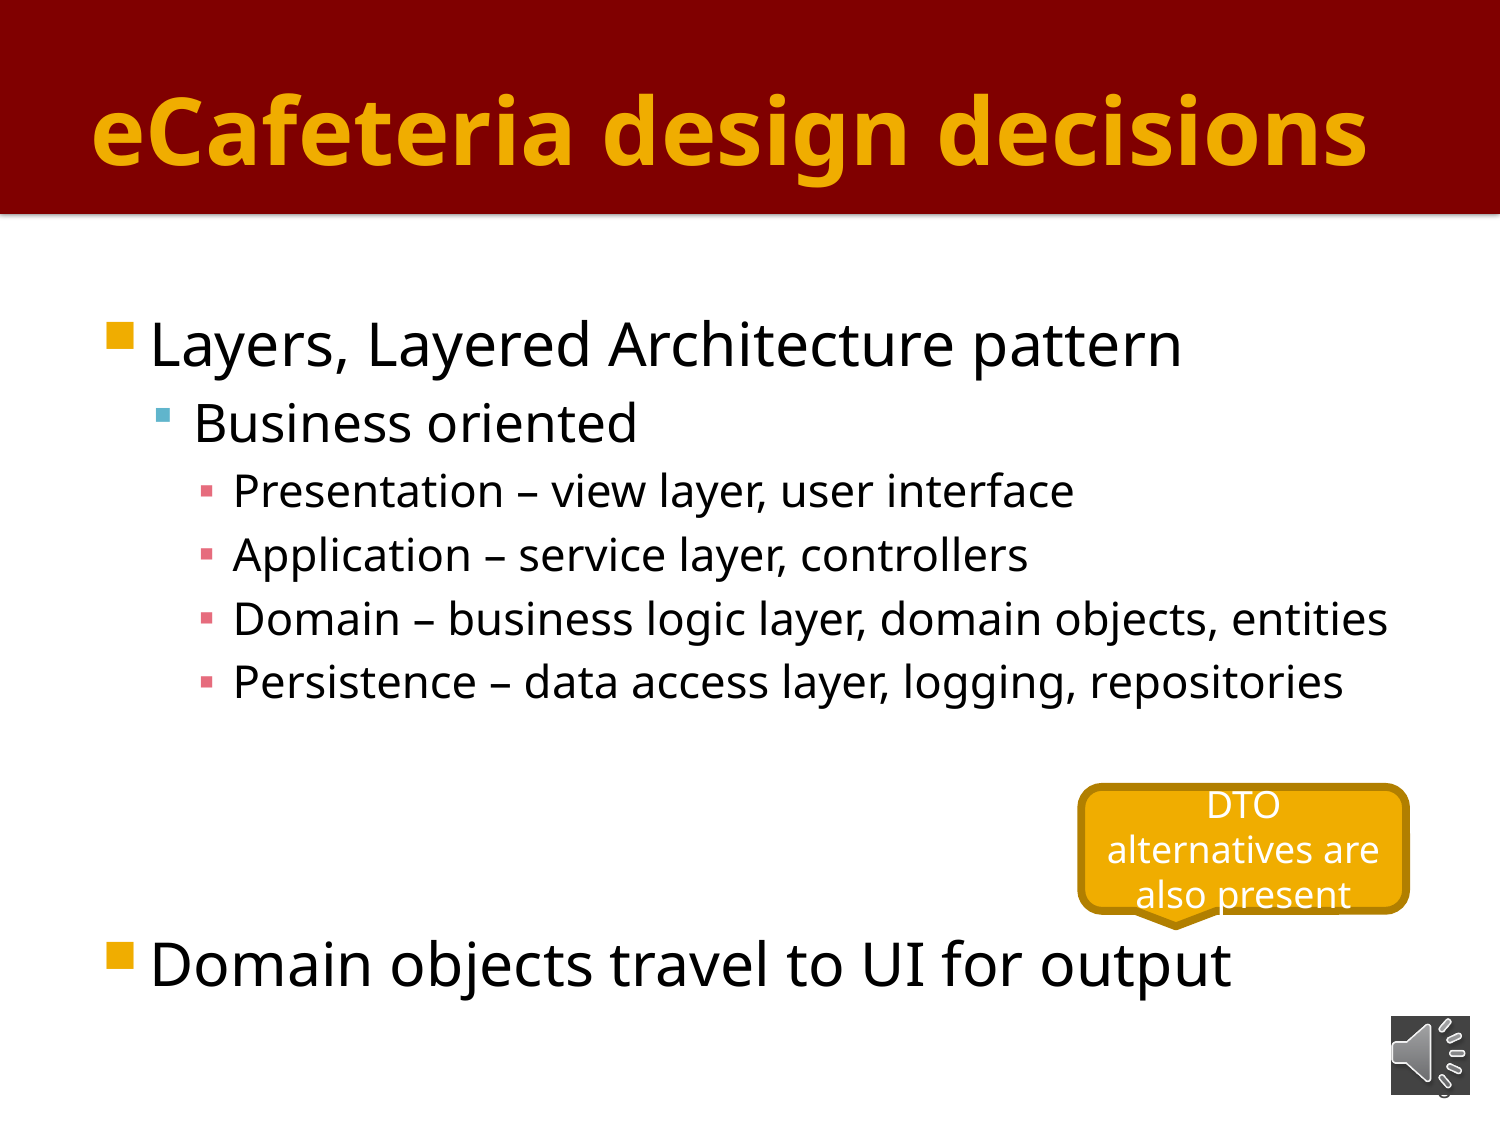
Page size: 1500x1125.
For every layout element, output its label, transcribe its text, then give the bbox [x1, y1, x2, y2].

list Layers, Layered Architecture pattern Business oriented Presentation – view layer, user interface Application – service layer, controllers Domain – business logic layer, domain objects, entities Persistence – data access layer, logging, repositories Domain objects travel to UI for output [75, 291, 1425, 1050]
slide_number 8 [1345, 1062, 1467, 1108]
title eCafeteria design decisions [75, 25, 1425, 231]
picture [1390, 1015, 1471, 1096]
text_box DTO alternatives are also present [1077, 782, 1411, 931]
